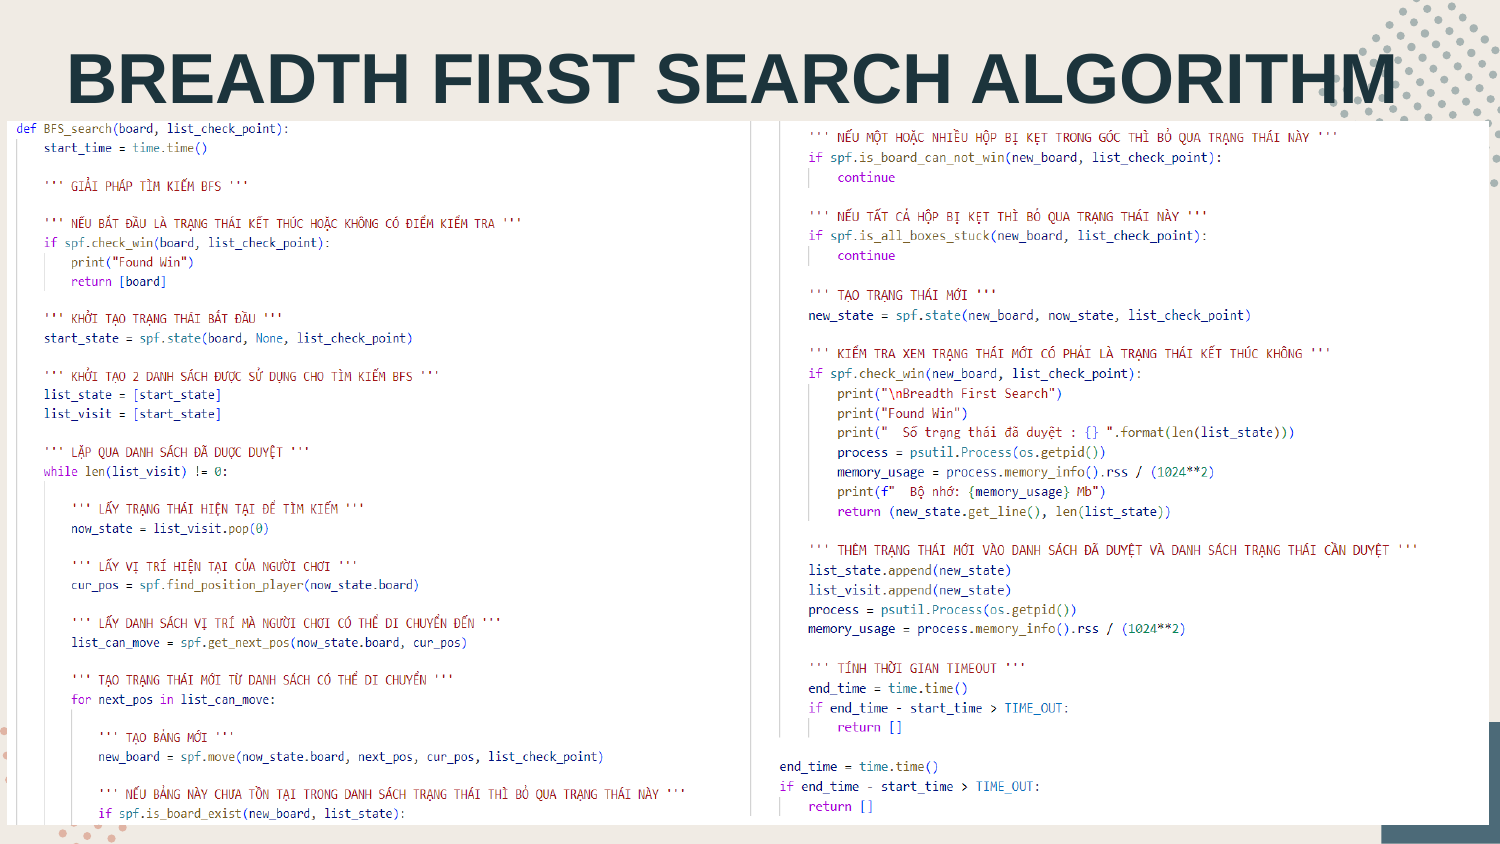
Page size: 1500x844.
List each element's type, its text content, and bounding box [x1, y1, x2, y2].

title BREADTH FIRST SEARCH ALGORITHM [51, 17, 1312, 112]
picture [7, 120, 1489, 825]
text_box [1317, 0, 1500, 229]
